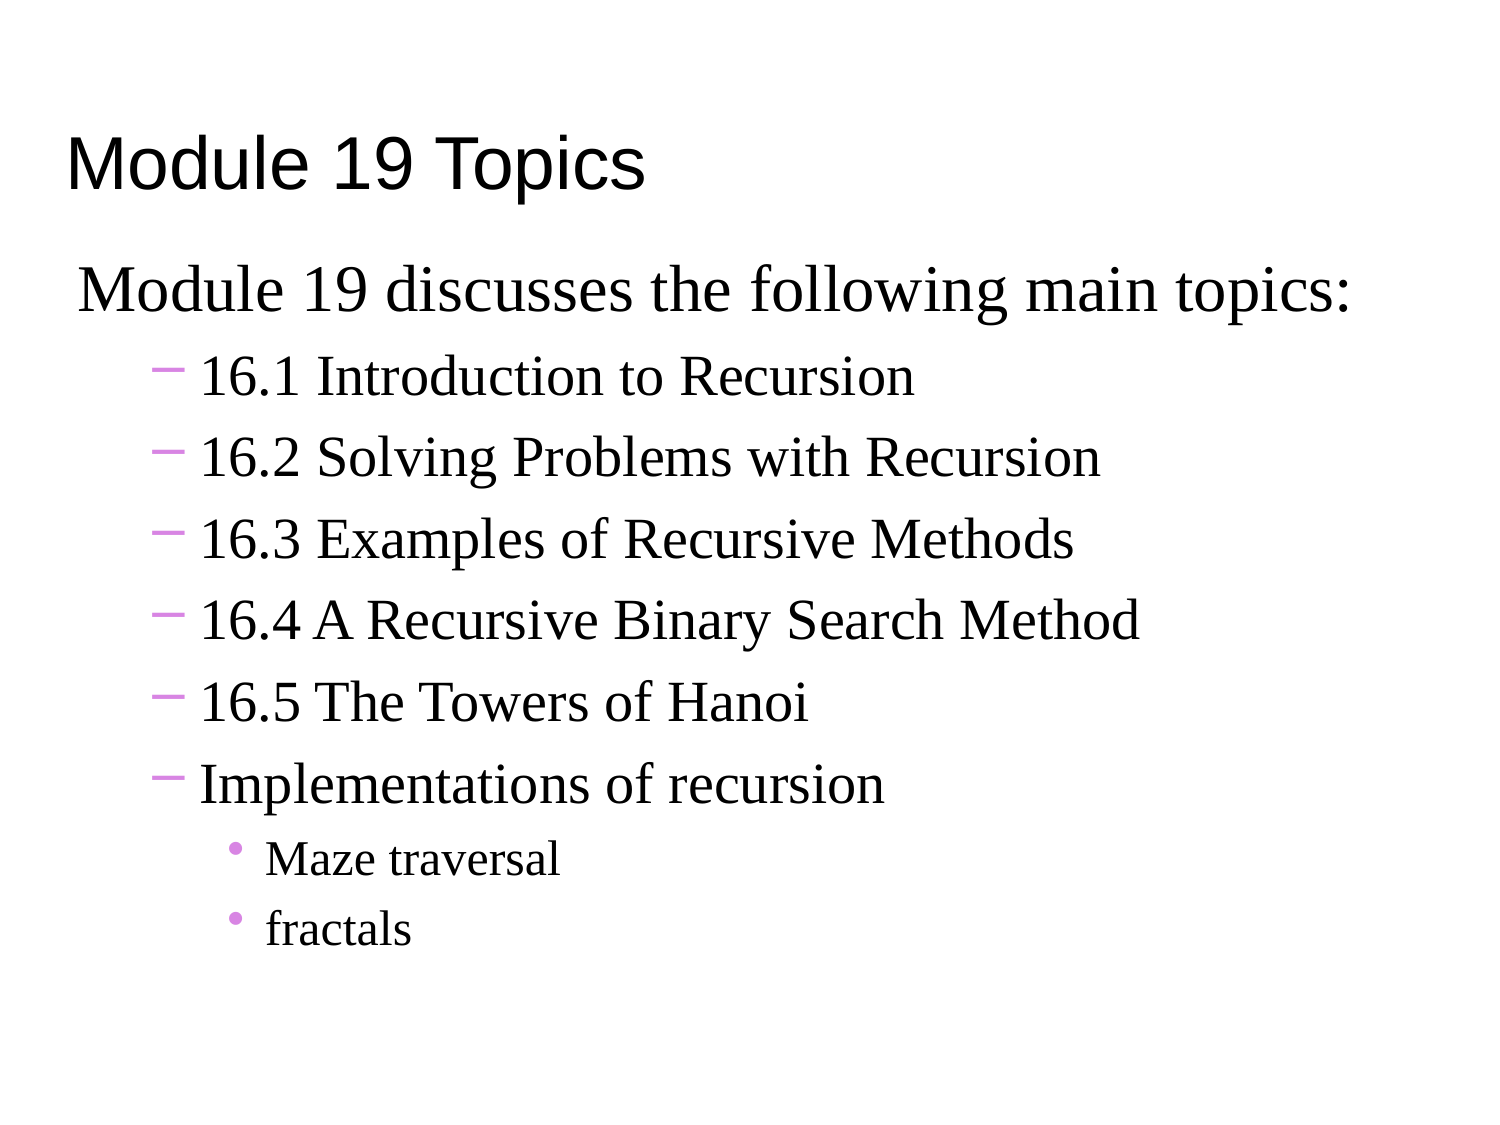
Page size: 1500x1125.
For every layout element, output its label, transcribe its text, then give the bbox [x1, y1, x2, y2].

title Module 19 Topics [49, 49, 1463, 213]
list Module 19 discusses the following main topics: 16.1 Introduction to Recursion 16.2 Solving Problems with Recursion 16.3 Examples of Recursive Methods 16.4 A Recursive Binary Search Method 16.5 The Towers of Hanoi Implementations of recursion Maze traversal fractals [62, 237, 1438, 1013]
